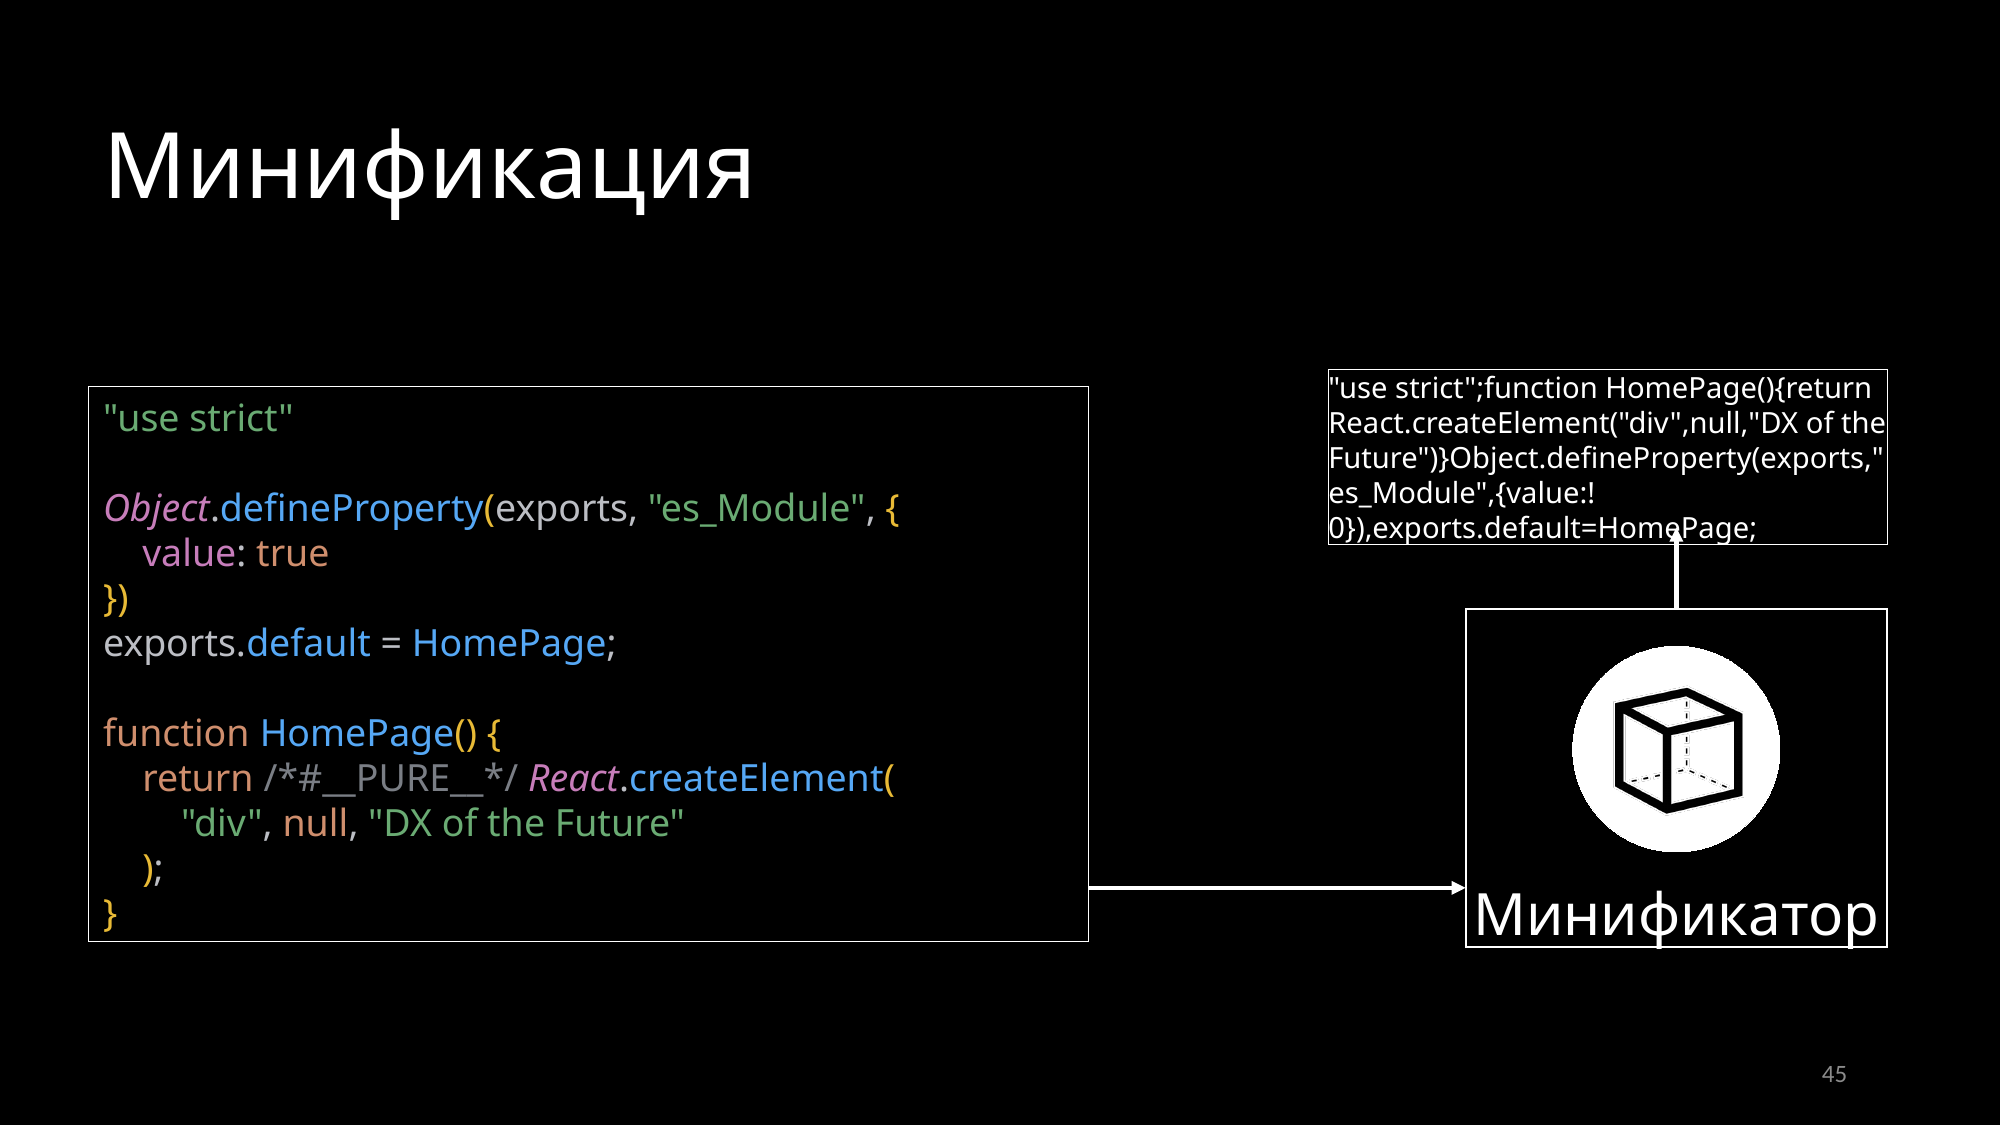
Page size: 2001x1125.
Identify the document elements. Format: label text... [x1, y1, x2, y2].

text_box "use strict" Object.defineProperty(exports, "es_Module", { value: true }) exports.default = HomePage; function HomePage() { return /*#__PURE__*/ React.createElement( "div", null, "DX of the Future" ); } [88, 386, 1089, 942]
slide_number 45 [1412, 1042, 1863, 1103]
text_box "use strict";function HomePage(){return React.createElement("div",null,"DX of the Future")}Object.defineProperty(exports,"es_Module",{value:!0}),exports.default=HomePage; [1328, 369, 1888, 545]
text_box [1465, 608, 1888, 948]
text_box Минификация [88, 59, 1396, 278]
